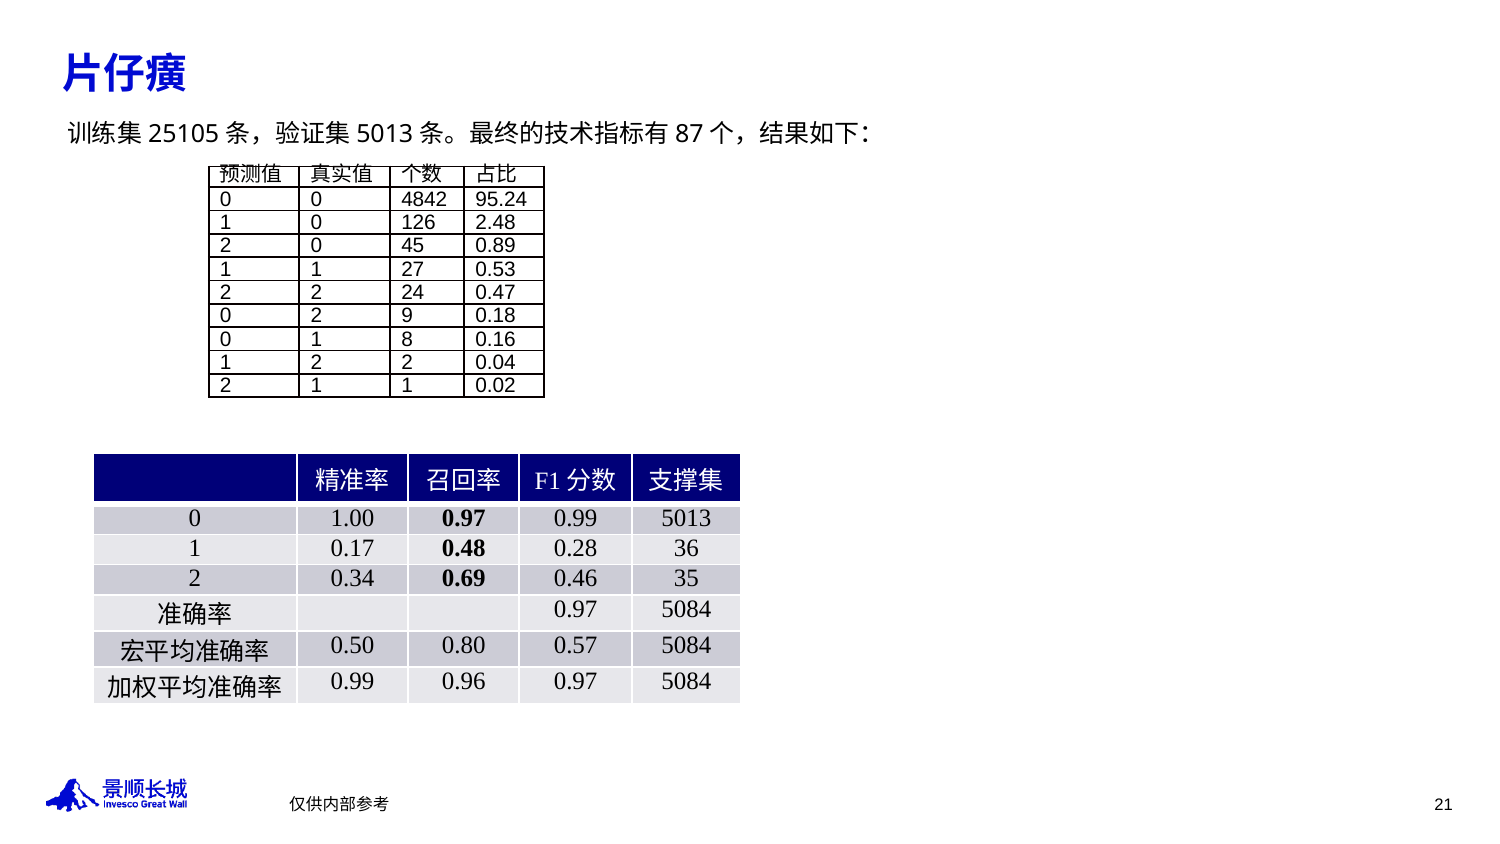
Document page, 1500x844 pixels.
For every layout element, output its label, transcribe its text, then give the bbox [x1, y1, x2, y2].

table_cell 0.89 [465, 235, 543, 256]
table_cell 0 [94, 507, 296, 534]
table_cell 1 [210, 258, 298, 280]
table_cell 0.80 [409, 632, 518, 666]
table_cell 5084 [633, 632, 740, 666]
table_cell 2 [94, 565, 296, 594]
table_cell 2 [391, 351, 463, 373]
table_cell 0.96 [409, 668, 518, 703]
table_cell 27 [391, 258, 463, 280]
table_cell 1 [391, 375, 463, 396]
table_cell 2 [300, 305, 389, 326]
table_cell 2 [210, 235, 298, 256]
table_cell 0.99 [520, 507, 631, 534]
table_cell 8 [391, 328, 463, 350]
table_cell 4842 [391, 188, 463, 210]
table_cell 0.46 [520, 565, 631, 594]
table_cell 0 [210, 328, 298, 350]
table_cell 5084 [633, 596, 740, 630]
table_cell 0.04 [465, 351, 543, 373]
table_cell 0.18 [465, 305, 543, 326]
table_cell 35 [633, 565, 740, 594]
table_cell 1 [210, 351, 298, 373]
table_cell 宏平均准确率 [94, 632, 296, 666]
table_cell 2 [210, 375, 298, 396]
table_header 个数 [391, 167, 463, 186]
table_cell 45 [391, 235, 463, 256]
table_cell 准确率 [94, 596, 296, 630]
table_cell 0.48 [409, 535, 518, 564]
table_header 预测值 [210, 167, 298, 186]
table_cell 0 [300, 188, 389, 210]
table_cell 2.48 [465, 211, 543, 233]
text_box 训练集25105条，验证集5013条。最终的技术指标有87个，结果如下： [52, 110, 899, 157]
table_cell 0.47 [465, 281, 543, 303]
table_cell 1 [210, 211, 298, 233]
table_header 支撑集 [633, 454, 740, 501]
table_cell 0 [300, 235, 389, 256]
table_cell 95.24 [465, 188, 543, 210]
table_cell 0.16 [465, 328, 543, 350]
table_header 真实值 [300, 167, 389, 186]
table_cell 0.97 [520, 668, 631, 703]
table_cell [298, 596, 407, 630]
table_cell 0.02 [465, 375, 543, 396]
table_cell 0.97 [520, 596, 631, 630]
table_cell 0.97 [409, 507, 518, 534]
table_header [94, 454, 296, 501]
slide_number 21 [1394, 792, 1453, 815]
table_header 精准率 [298, 454, 407, 501]
table_header 召回率 [409, 454, 518, 501]
table_cell 0.17 [298, 535, 407, 564]
table_cell 0.28 [520, 535, 631, 564]
table_cell 0.57 [520, 632, 631, 666]
table_cell 0.50 [298, 632, 407, 666]
table_cell 2 [300, 351, 389, 373]
table_cell 0.53 [465, 258, 543, 280]
table_cell 36 [633, 535, 740, 564]
table_cell 0.69 [409, 565, 518, 594]
table_cell 0 [210, 305, 298, 326]
table_cell 0.99 [298, 668, 407, 703]
table_header 占比 [465, 167, 543, 186]
table_header F1分数 [520, 454, 631, 501]
footer 仅供内部参考 [289, 792, 1258, 815]
table_cell 0.34 [298, 565, 407, 594]
table_cell 1 [300, 258, 389, 280]
table_cell 1 [94, 535, 296, 564]
table_cell 2 [300, 281, 389, 303]
table_cell 5084 [633, 668, 740, 703]
table_cell 24 [391, 281, 463, 303]
table_cell 5013 [633, 507, 740, 534]
table_cell 1 [300, 375, 389, 396]
table_cell 0 [210, 188, 298, 210]
table_cell 2 [210, 281, 298, 303]
table_cell 1 [300, 328, 389, 350]
picture [46, 778, 187, 812]
table_cell 1.00 [298, 507, 407, 534]
table_cell 9 [391, 305, 463, 326]
table_cell 加权平均准确率 [94, 668, 296, 703]
text_box 片仔癀 [47, 39, 395, 101]
table_cell [409, 596, 518, 630]
table_cell 0 [300, 211, 389, 233]
table_cell 126 [391, 211, 463, 233]
